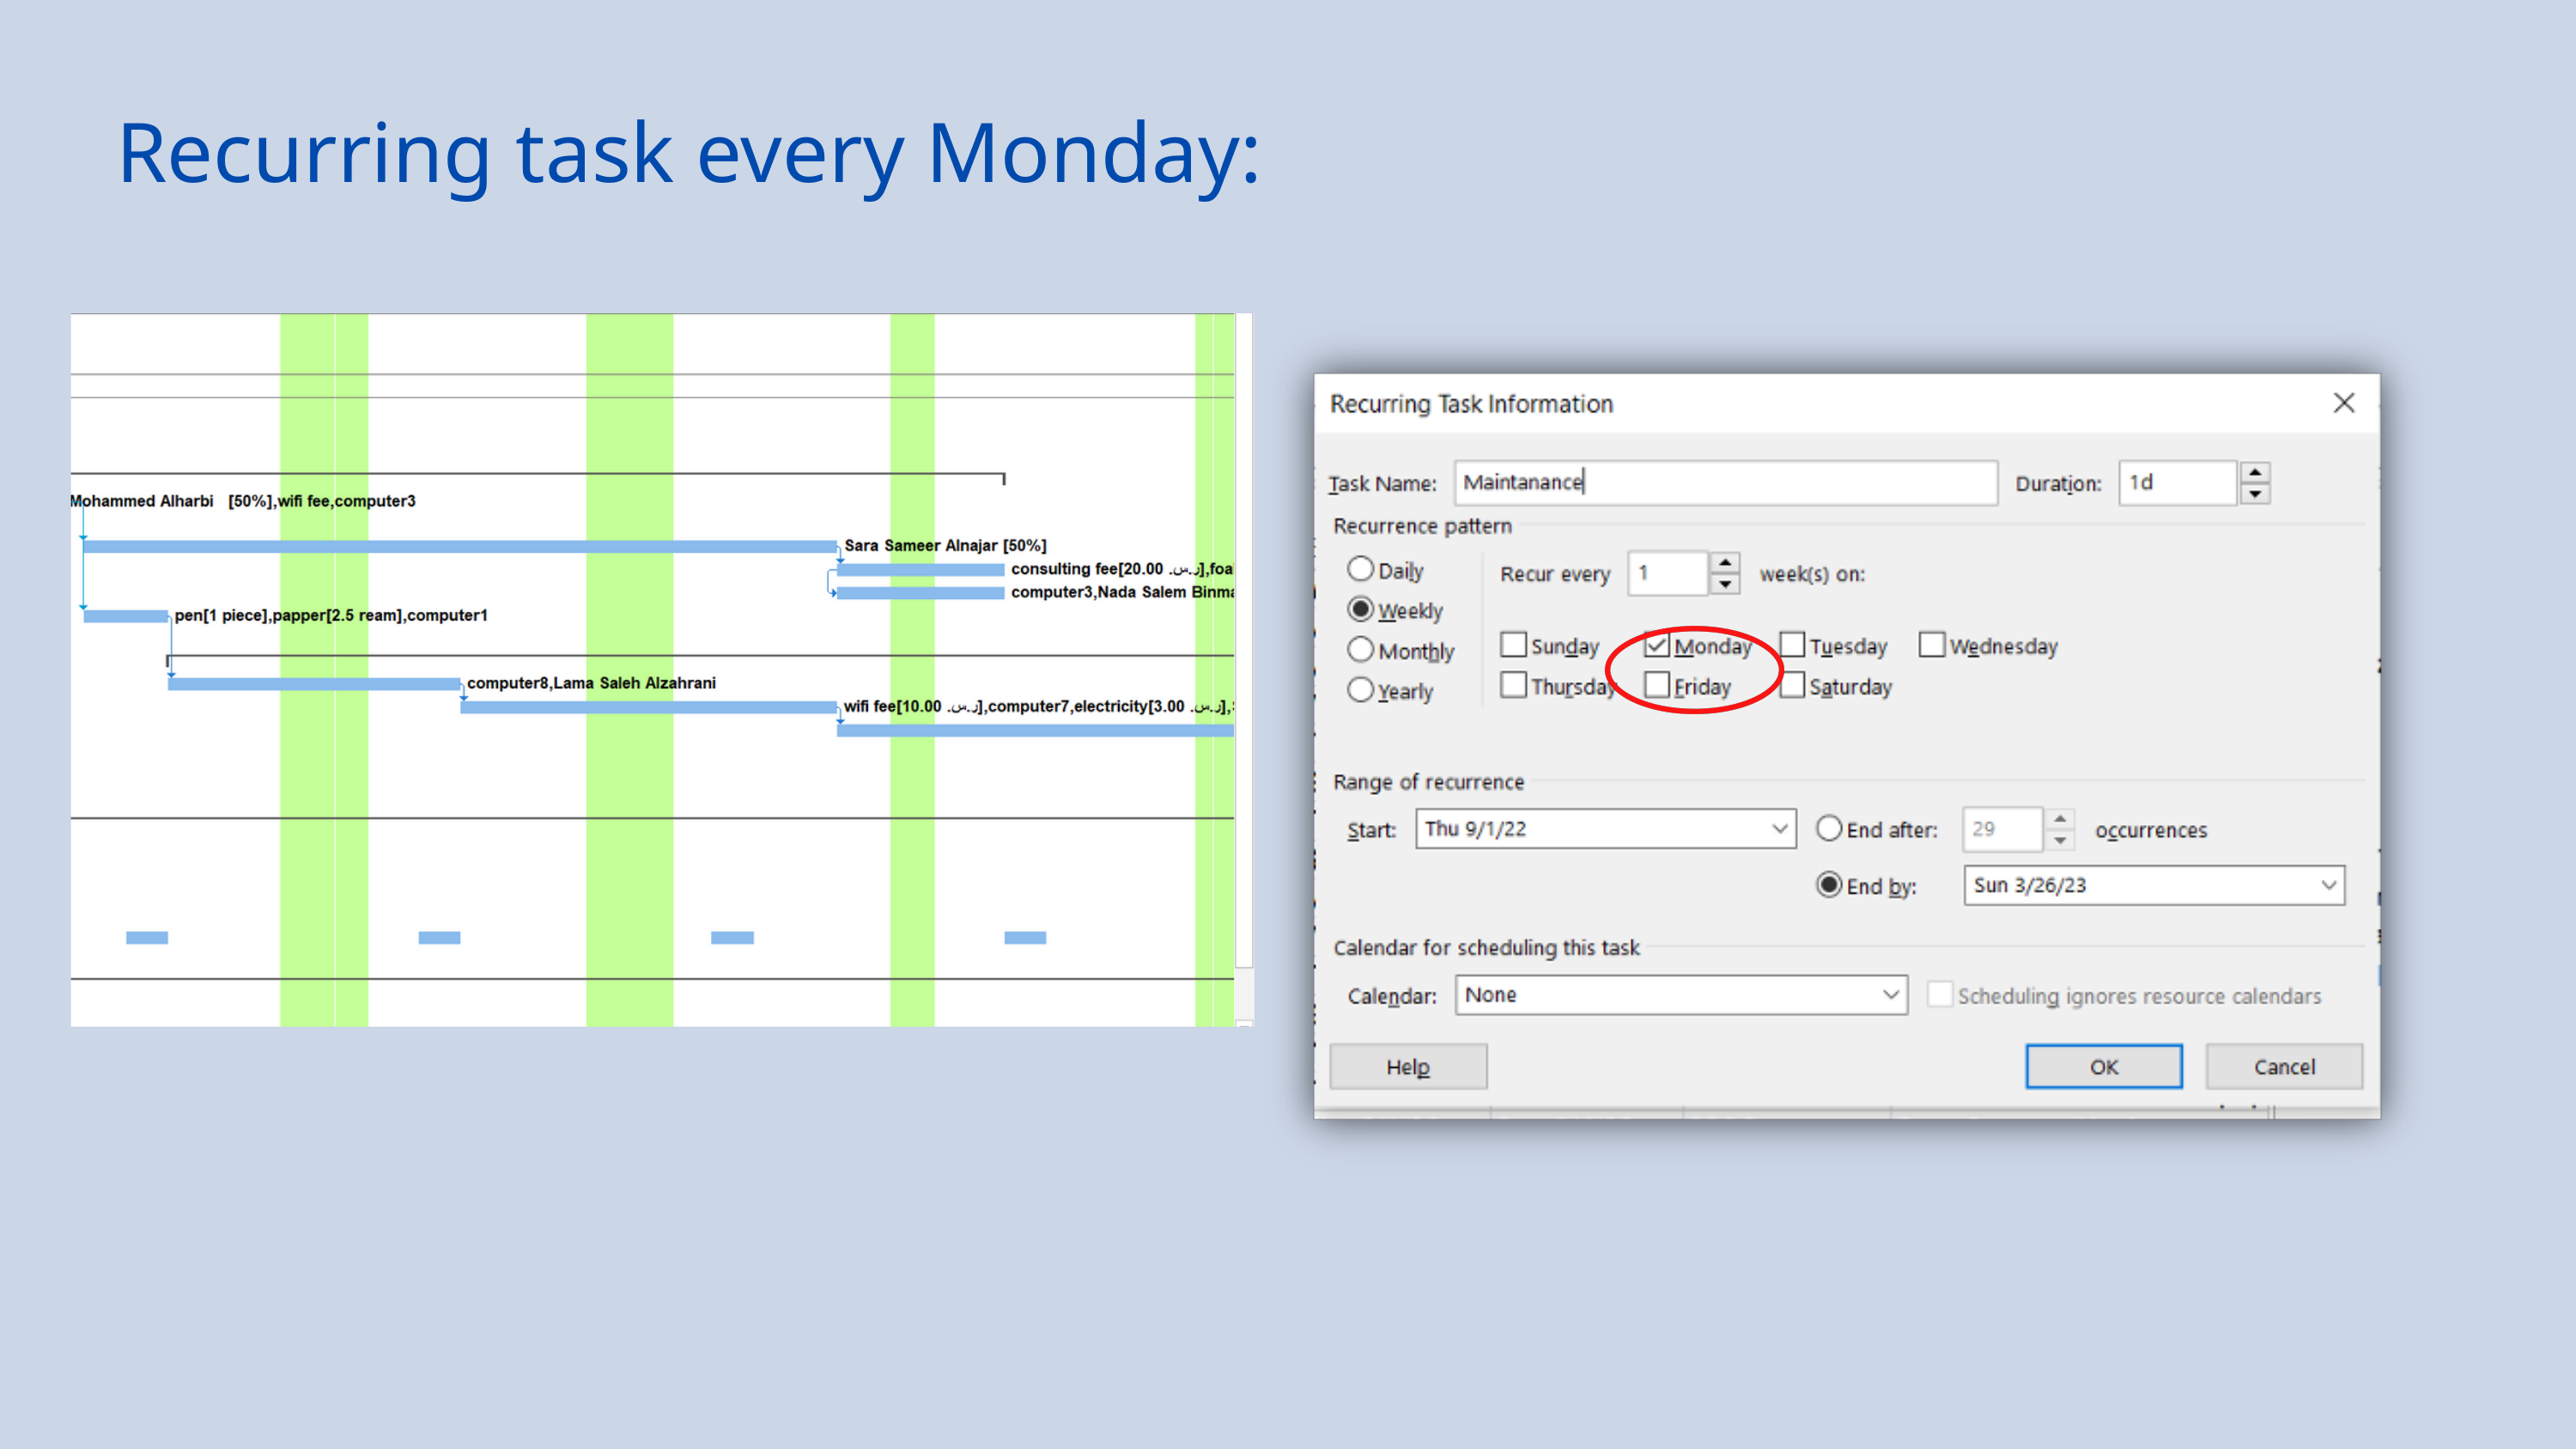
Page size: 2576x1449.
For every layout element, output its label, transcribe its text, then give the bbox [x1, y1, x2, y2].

text_box Recurring task every Monday: [0, 83, 1606, 199]
picture [70, 313, 2440, 1179]
